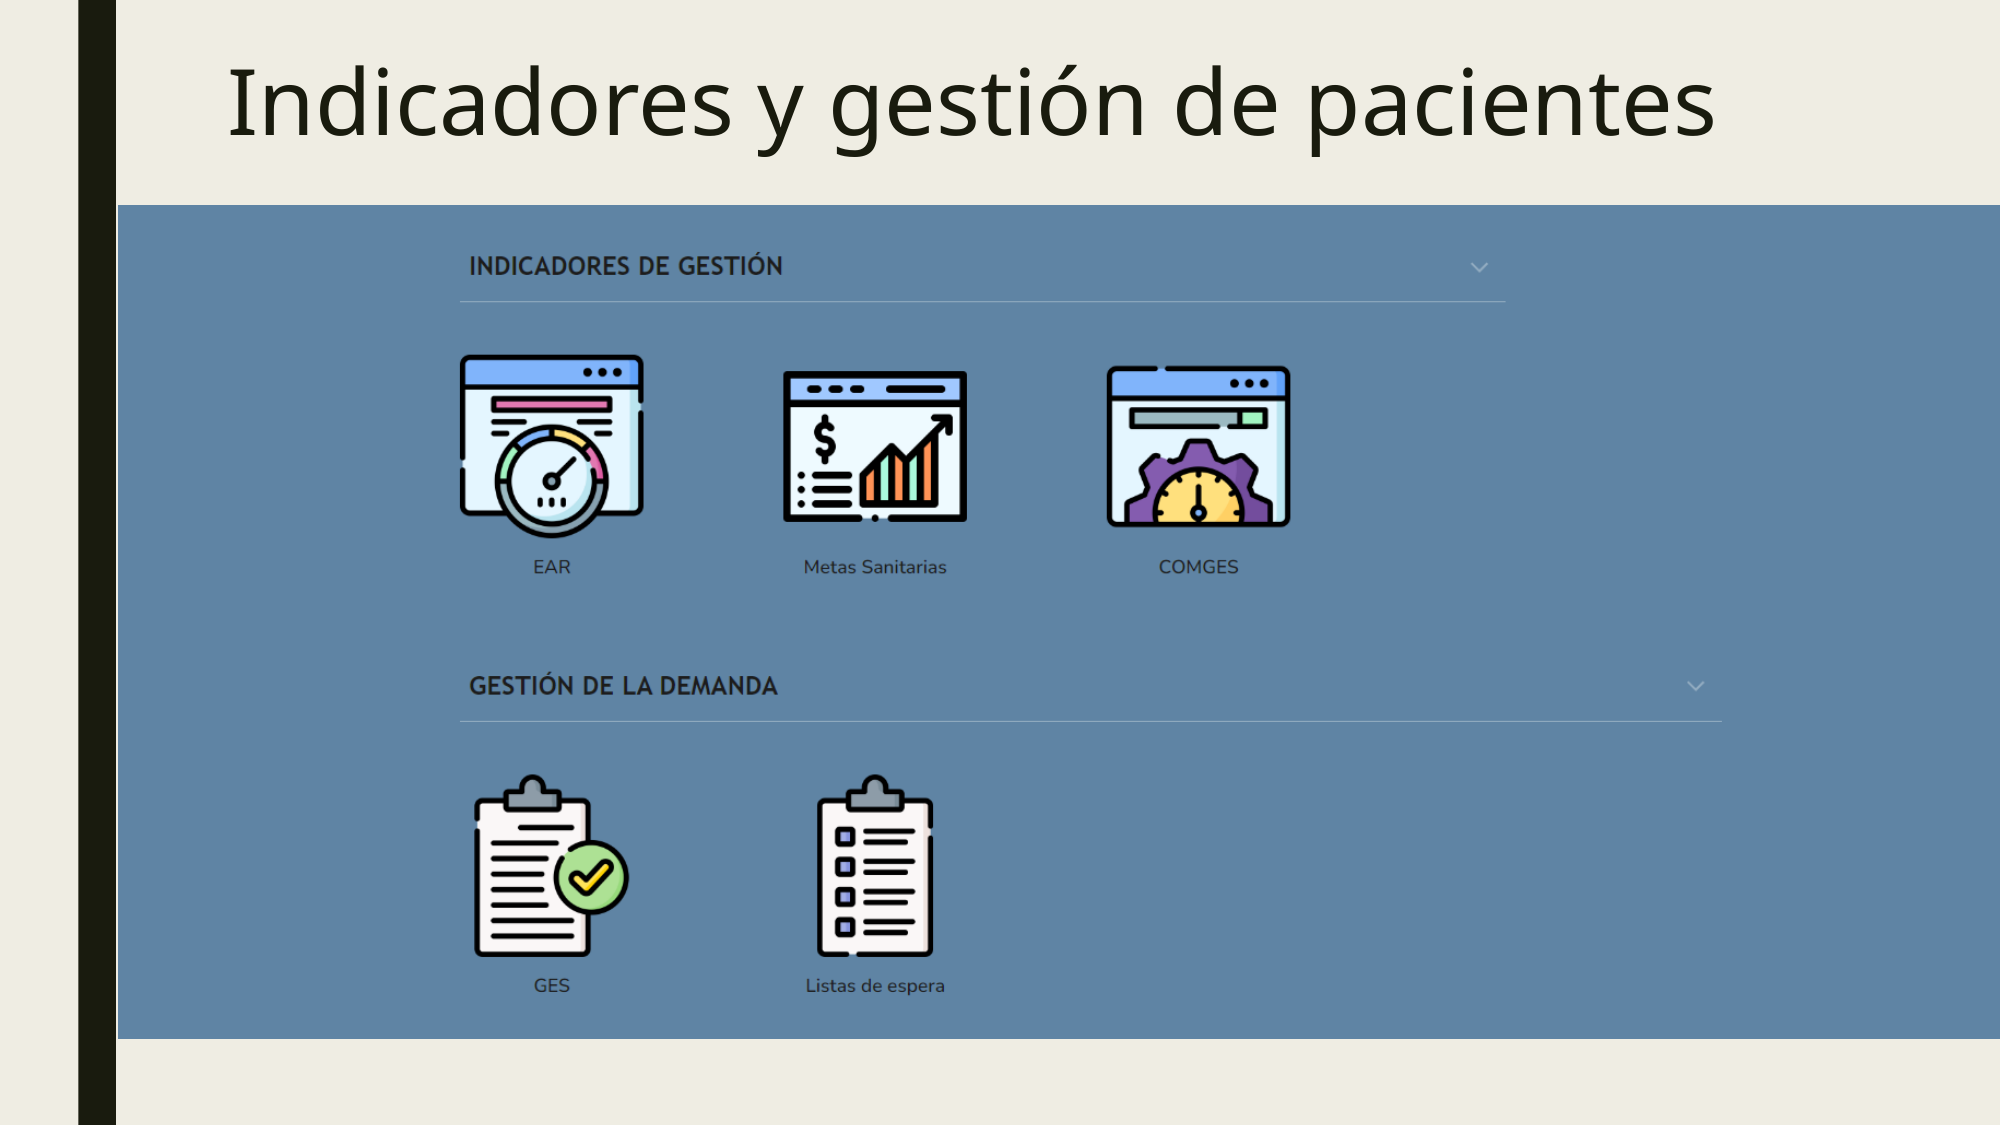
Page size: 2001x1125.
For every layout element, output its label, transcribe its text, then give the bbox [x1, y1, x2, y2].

title Indicadores y gestión de pacientes [212, 49, 1788, 205]
picture [118, 205, 2000, 1039]
